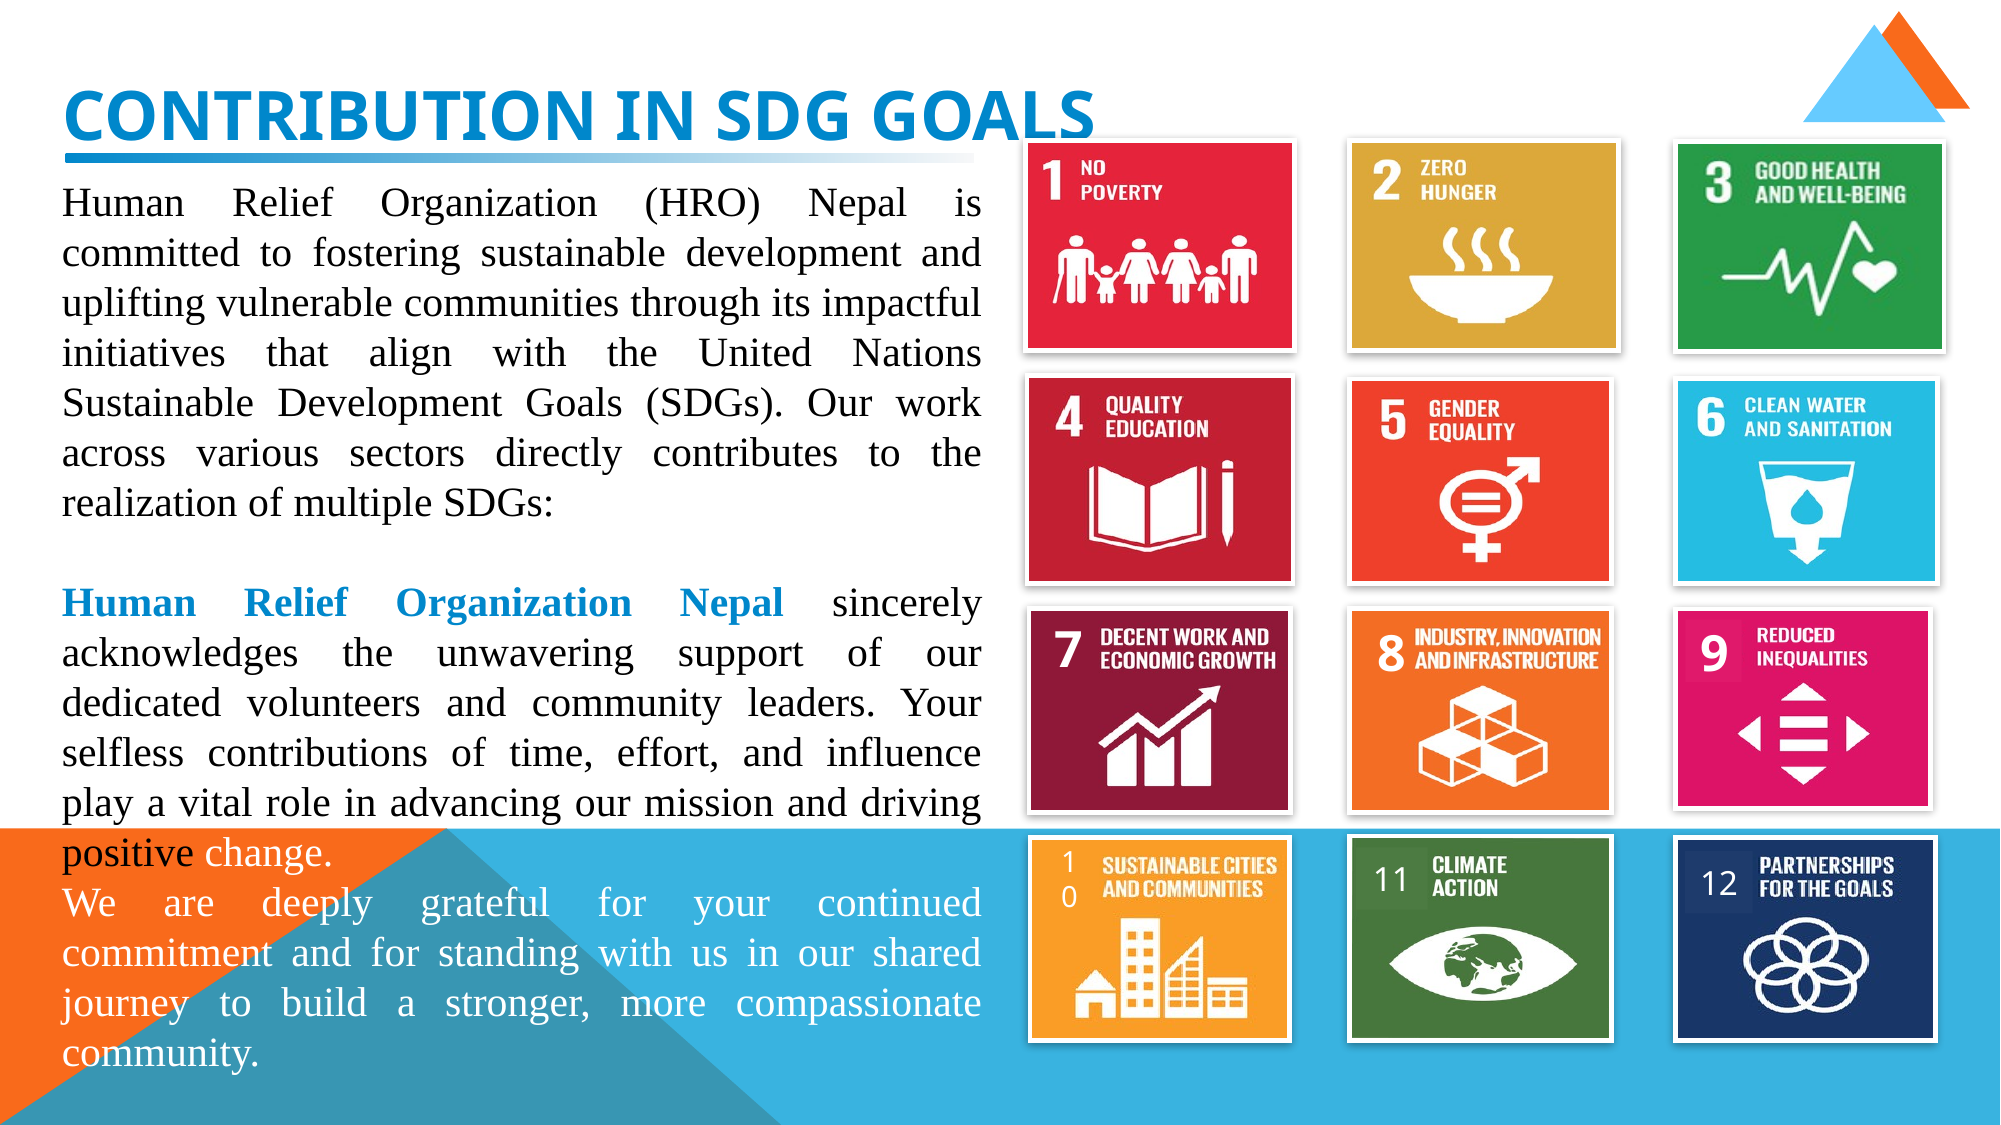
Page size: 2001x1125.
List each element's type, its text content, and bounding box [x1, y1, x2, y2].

text_box [63, 151, 976, 165]
text_box Human Relief Organization (HRO) Nepal is committed to fostering sustainable development and uplifting vulnerable communities through its impactful initiatives that align with the United Nations Sustainable Development Goals (SDGs). Our work across various sectors directly contributes to the realization of multiple SDGs: Human Relief Organization Nepal sincerely acknowledges the unwavering support of our dedicated volunteers and community leaders. Your selfless contributions of time, effort, and influence play a vital role in advancing our mission and driving positive change. We are deeply grateful for your continued commitment and for standing with us in our shared journey to build a stronger, more compassionate community. [47, 166, 998, 1082]
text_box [1802, 10, 1971, 123]
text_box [1027, 142, 1942, 1039]
title Contribution in SDG Goals [47, 37, 1241, 190]
